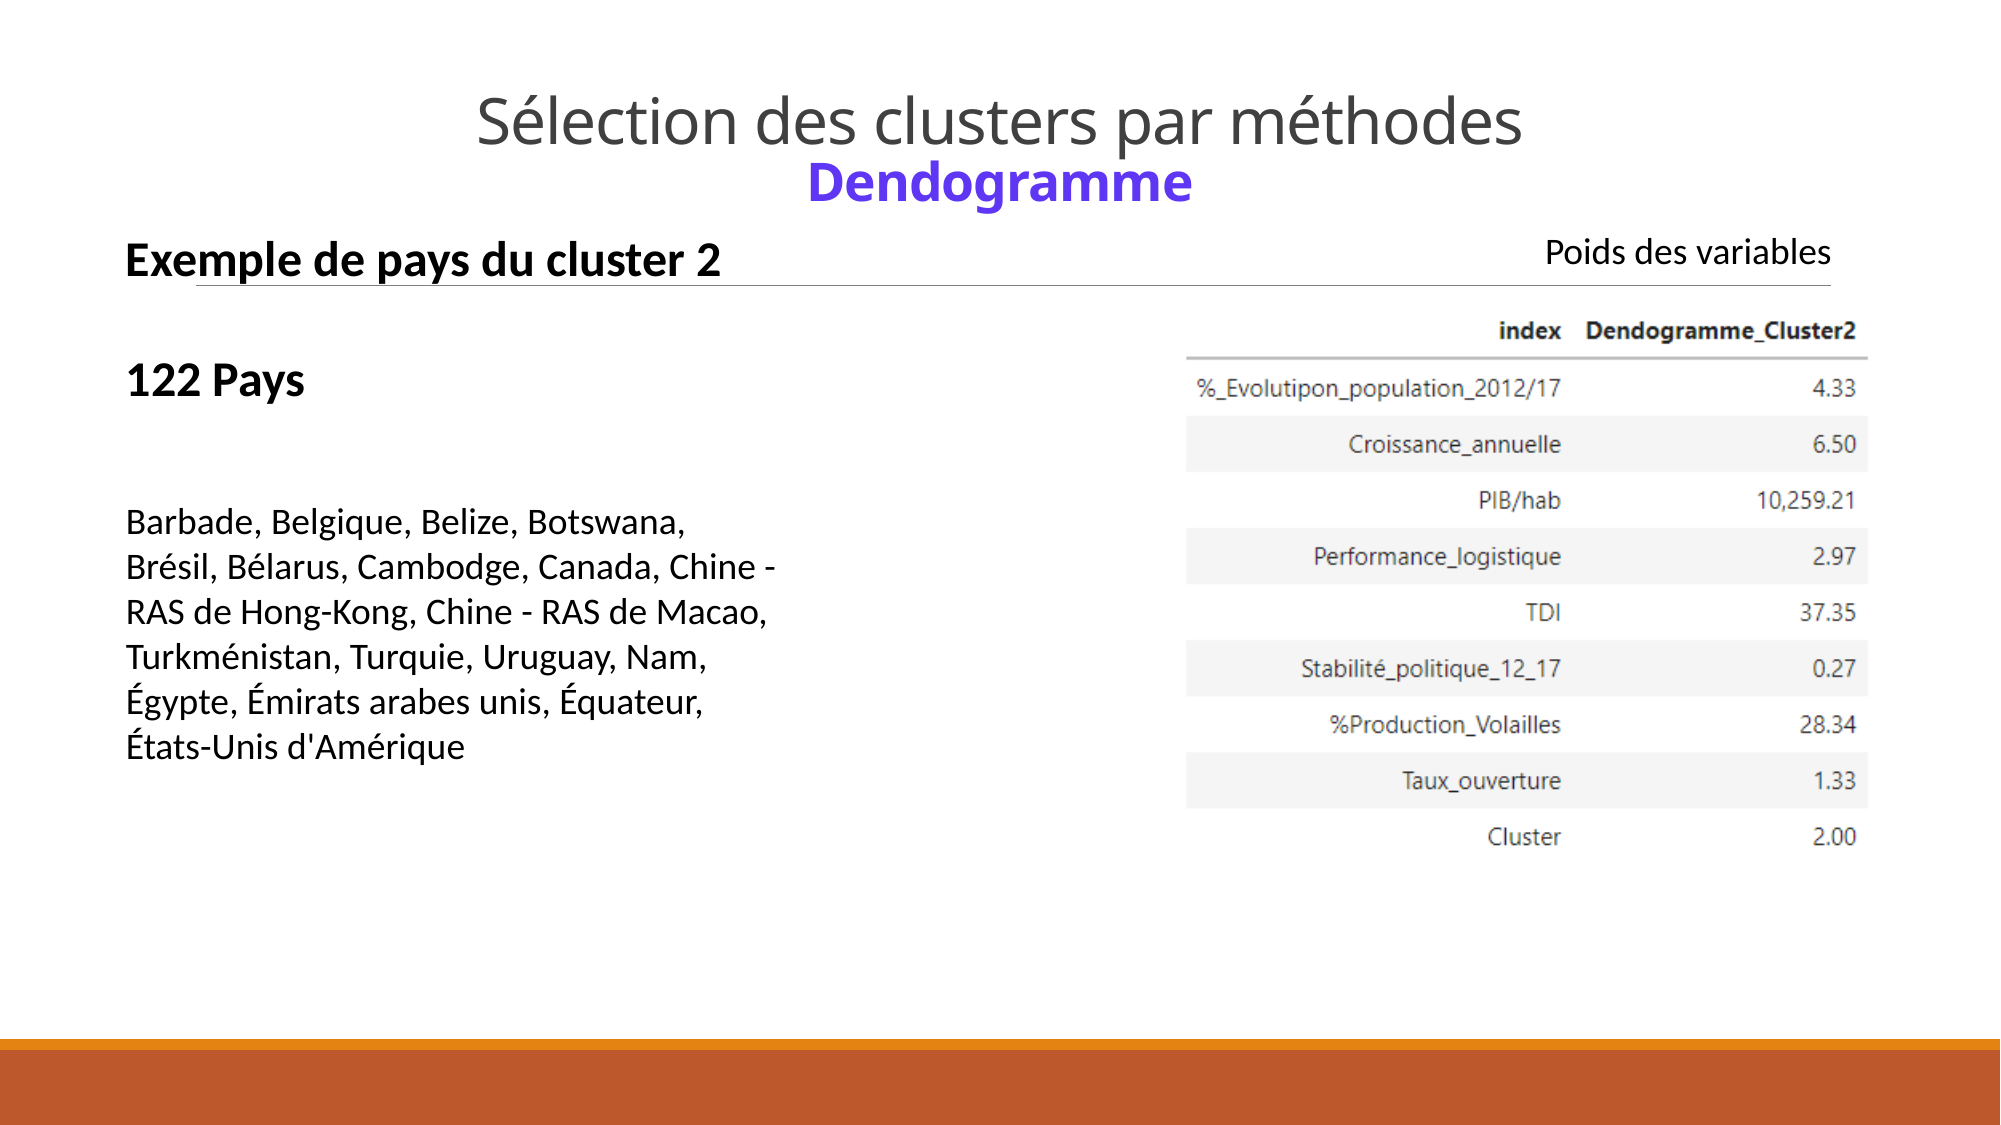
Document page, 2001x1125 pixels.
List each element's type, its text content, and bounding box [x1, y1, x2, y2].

picture [1185, 318, 1923, 907]
text_box Poids des variables [1530, 219, 1870, 280]
title Sélection des clusters par méthodes Dendogramme [174, 84, 1825, 220]
text_box Exemple de pays du cluster 2 122 Pays Barbade, Belgique, Belize, Botswana, Brésil, Bélarus, Cambodge, Canada, Chine - RAS de Hong-Kong, Chine - RAS de Macao, Turkménistan, Turquie, Uruguay, Nam, Égypte, Émirats arabes unis, Équateur, États-Unis d'Amérique [111, 219, 793, 865]
